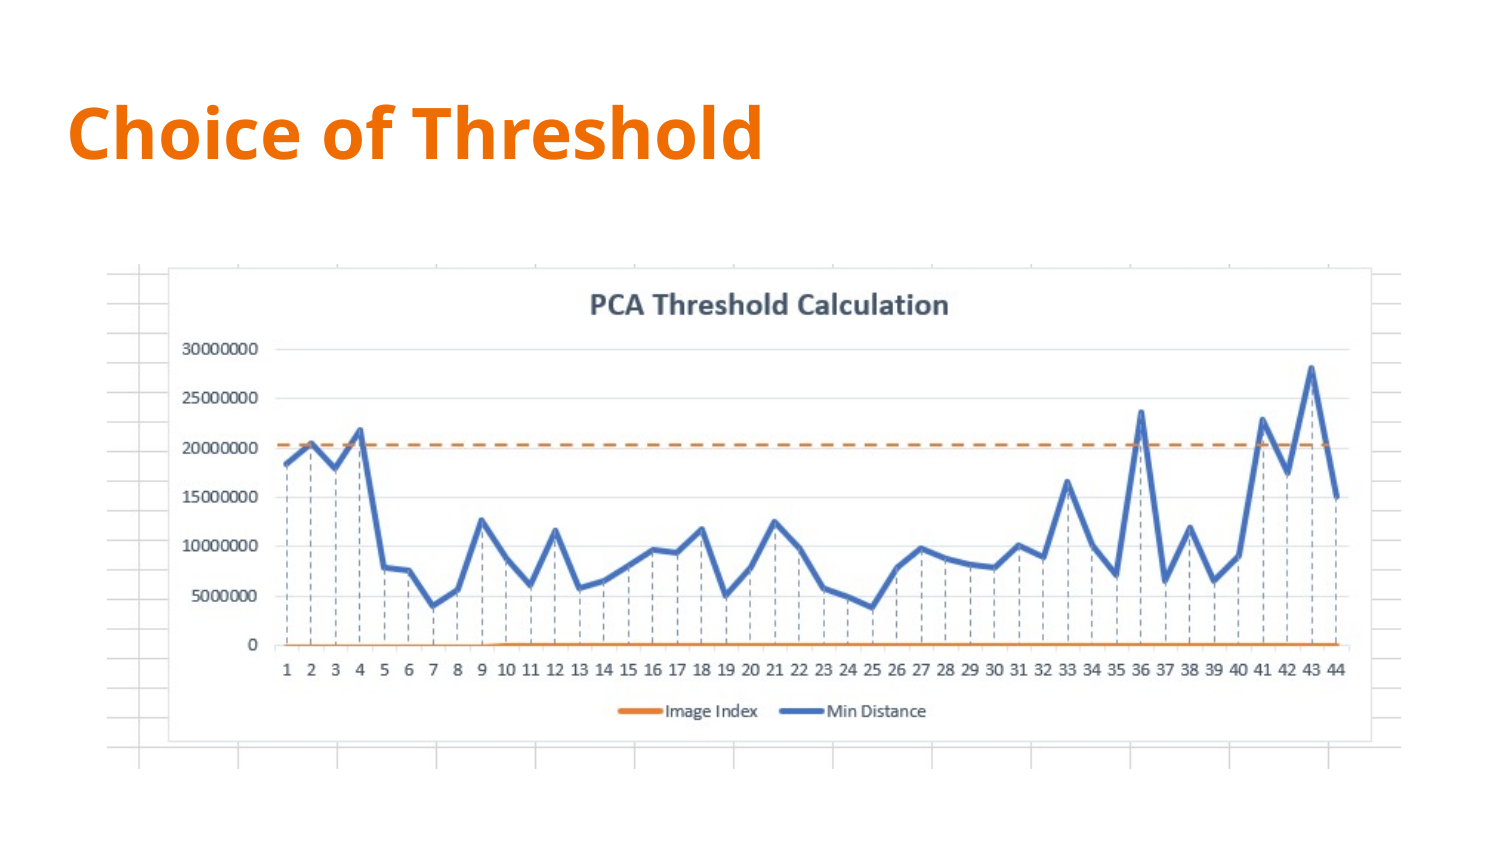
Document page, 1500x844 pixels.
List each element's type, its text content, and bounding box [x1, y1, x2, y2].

picture [106, 263, 1402, 769]
title Choice of Threshold [51, 72, 1449, 189]
